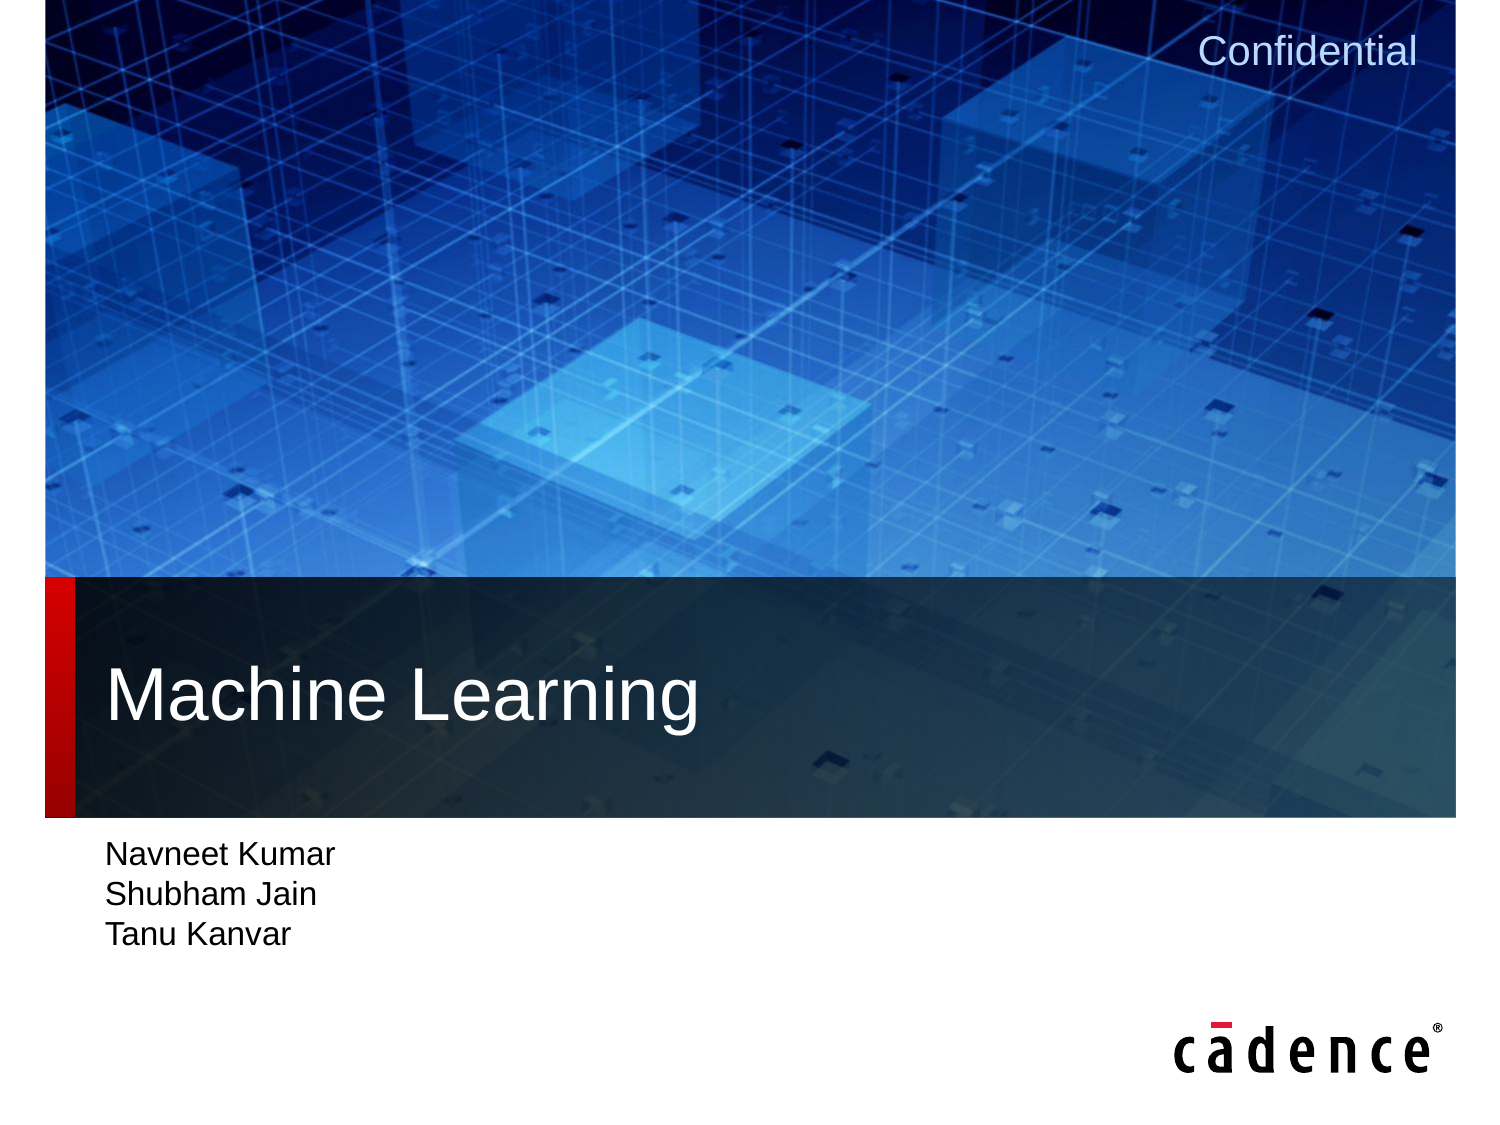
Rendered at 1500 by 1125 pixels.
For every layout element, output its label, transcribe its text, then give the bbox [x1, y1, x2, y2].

title Machine Learning [90, 592, 1440, 803]
picture [45, 0, 1456, 817]
list Navneet Kumar Shubham Jain Tanu Kanvar [90, 825, 1220, 1008]
